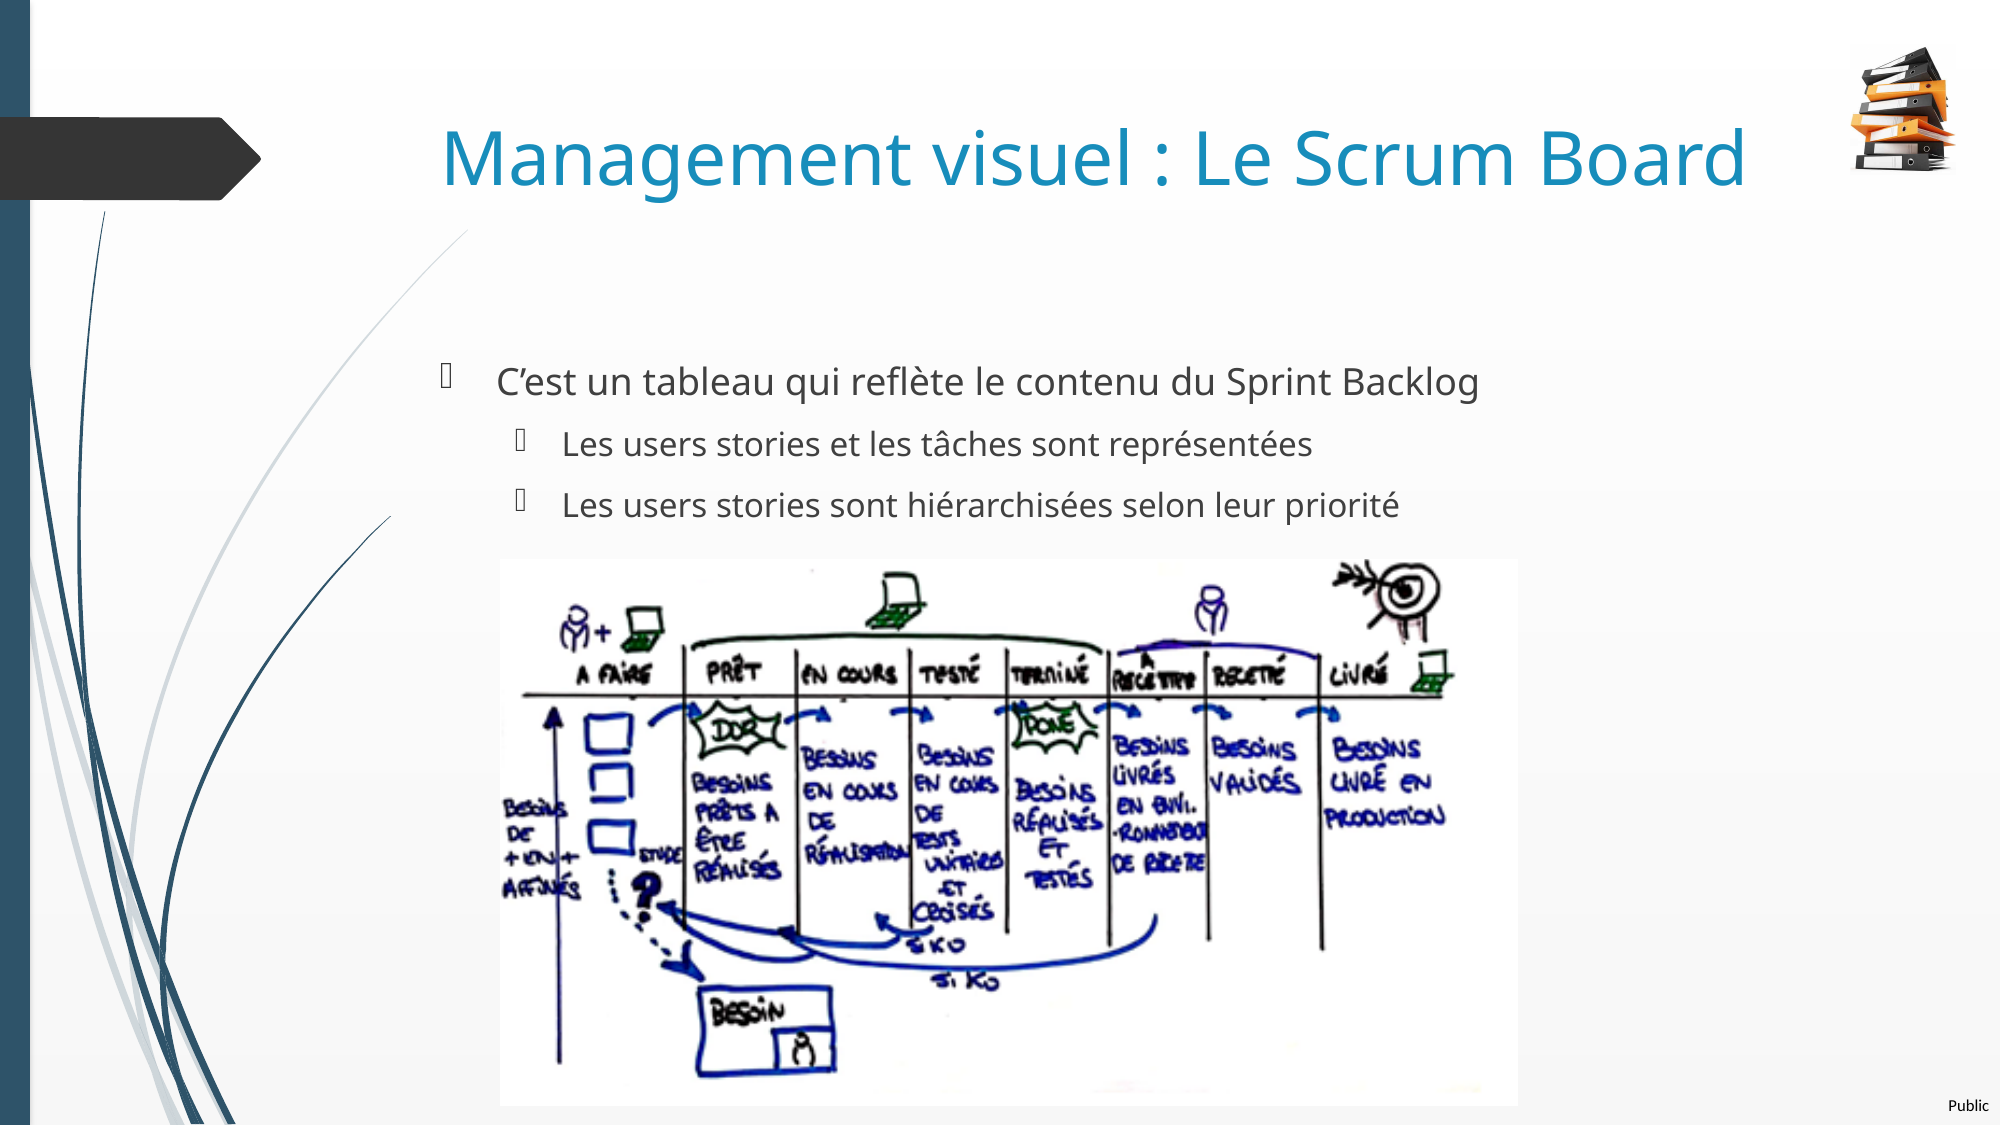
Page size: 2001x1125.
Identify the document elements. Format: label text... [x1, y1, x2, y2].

list C’est un tableau qui reflète le contenu du Sprint Backlog Les users stories et les tâches sont représentées Les users stories sont hiérarchisées selon leur priorité [424, 350, 1888, 970]
title Management visuel : Le Scrum Board [425, 102, 1888, 313]
picture [1850, 43, 1957, 176]
picture [500, 559, 1518, 1106]
